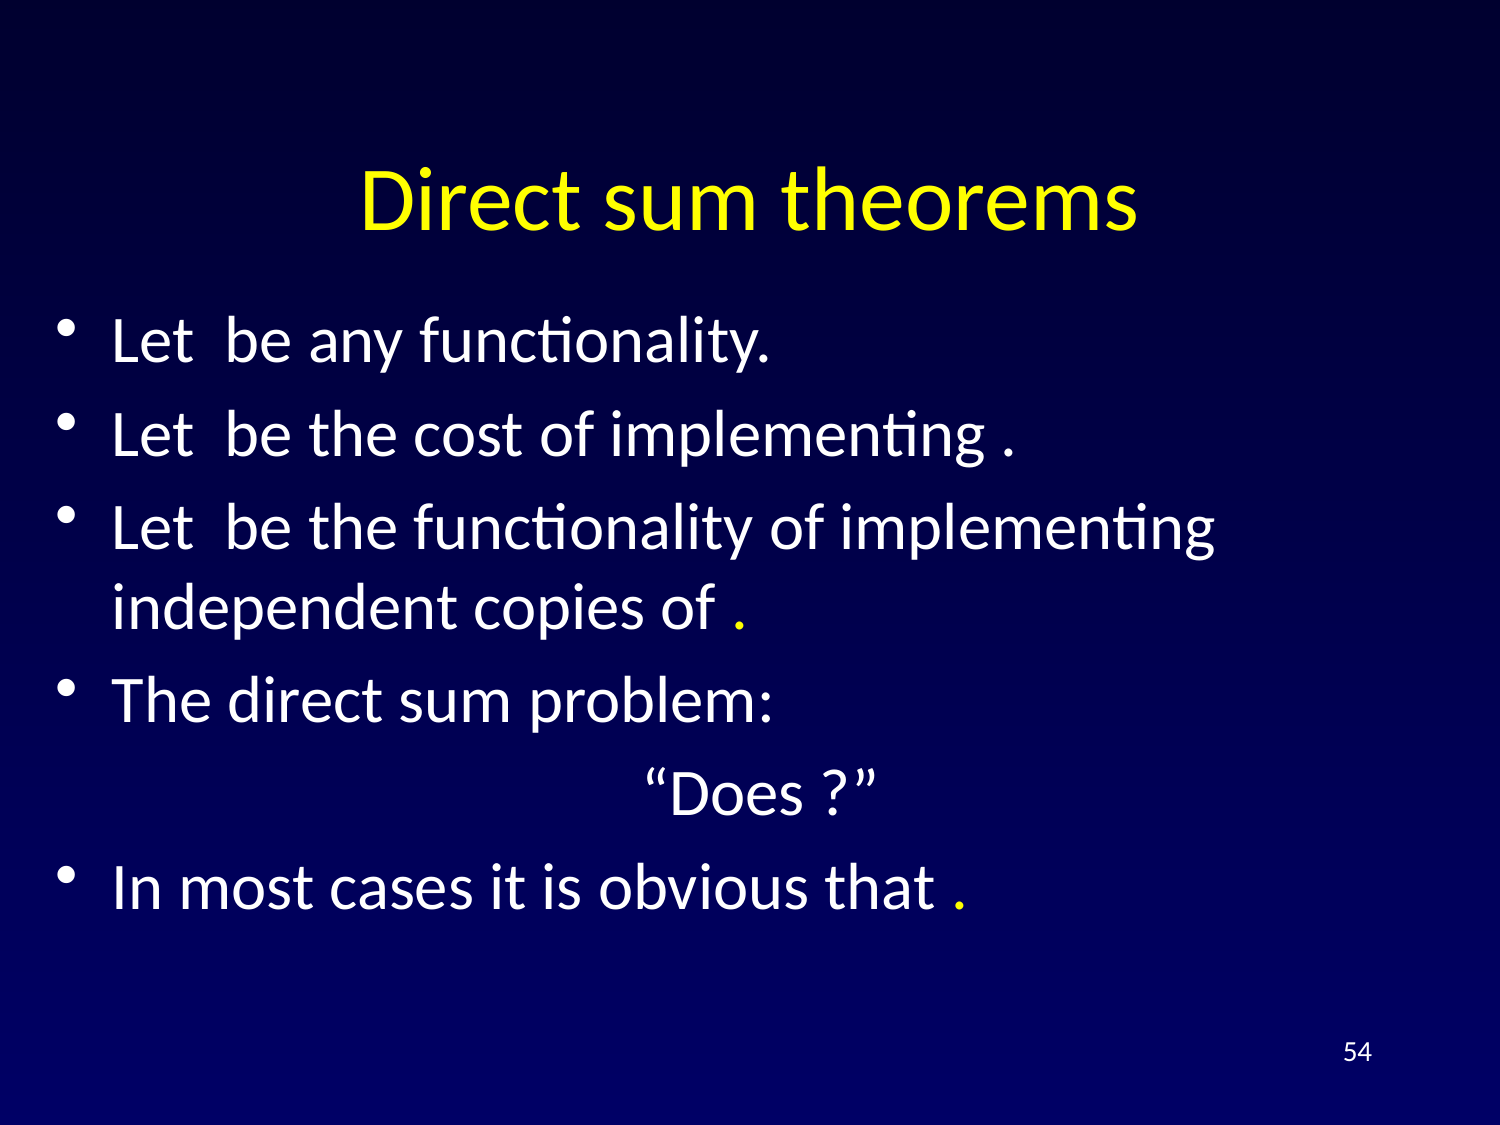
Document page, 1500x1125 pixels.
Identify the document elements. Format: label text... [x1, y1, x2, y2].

slide_number 54 [1074, 1024, 1388, 1101]
title Direct sum theorems [112, 99, 1388, 288]
